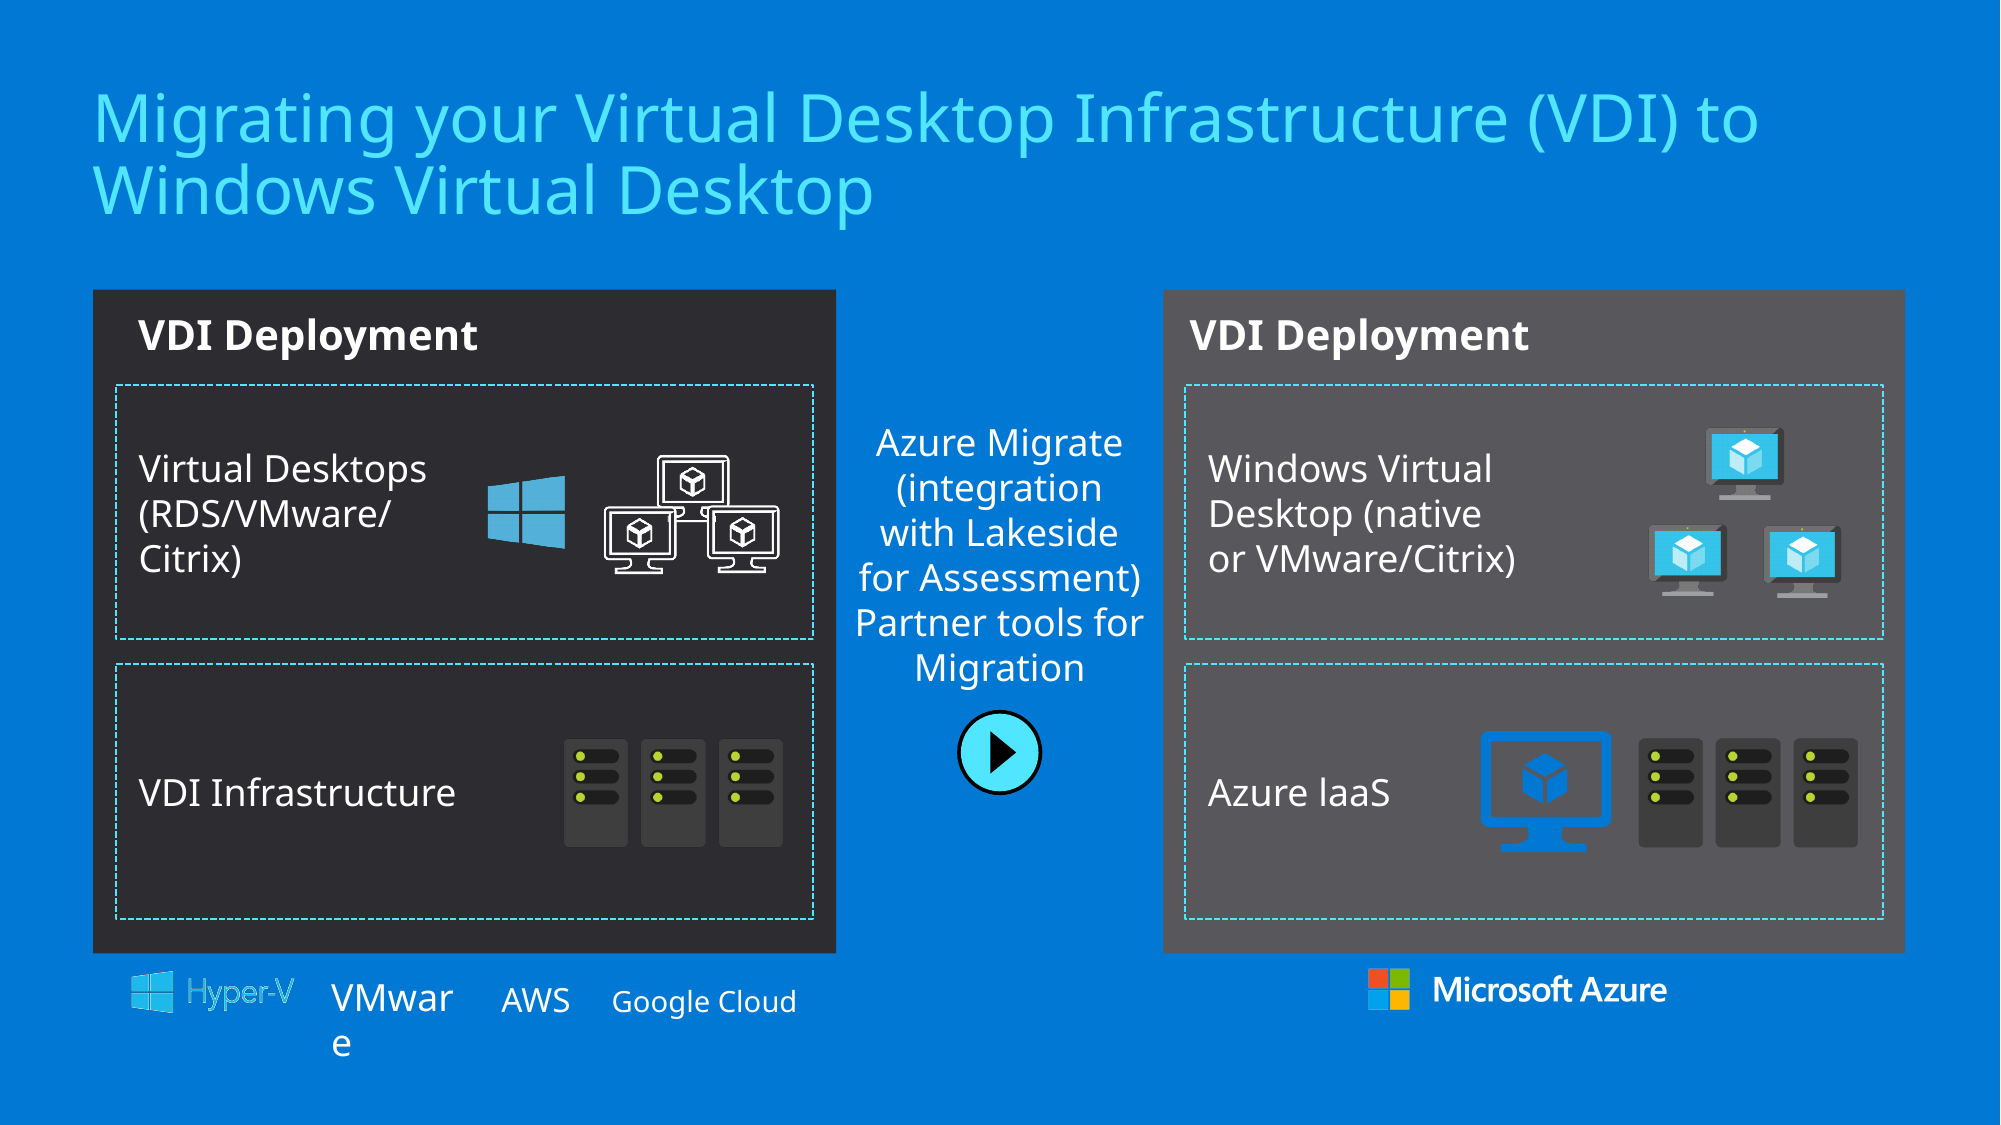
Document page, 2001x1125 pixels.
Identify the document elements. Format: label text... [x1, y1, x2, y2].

text_box [1163, 289, 1906, 954]
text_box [957, 709, 1043, 796]
text_box [93, 289, 837, 954]
text_box VDI Infrastructure [115, 664, 814, 919]
text_box Virtual Desktops (RDS/VMware/ Citrix) [115, 384, 814, 640]
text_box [1610, 730, 1887, 853]
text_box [1480, 731, 1612, 853]
picture [482, 468, 570, 556]
text_box VDI Deployment [138, 306, 479, 367]
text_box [535, 730, 812, 853]
text_box Azure laaS [1185, 664, 1883, 919]
text_box VDI Deployment [1189, 307, 1530, 368]
text_box Azure Migrate (integration with Lakeside for Assessment) Partner tools for Migration [853, 418, 1146, 689]
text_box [1644, 419, 1846, 605]
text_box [122, 968, 830, 1021]
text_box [597, 444, 785, 581]
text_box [1360, 957, 1709, 1015]
title Migrating your Virtual Desktop Infrastructure (VDI) to Windows Virtual Desktop [92, 77, 1911, 246]
text_box Windows Virtual Desktop (native or VMware/Citrix) [1185, 384, 1883, 640]
